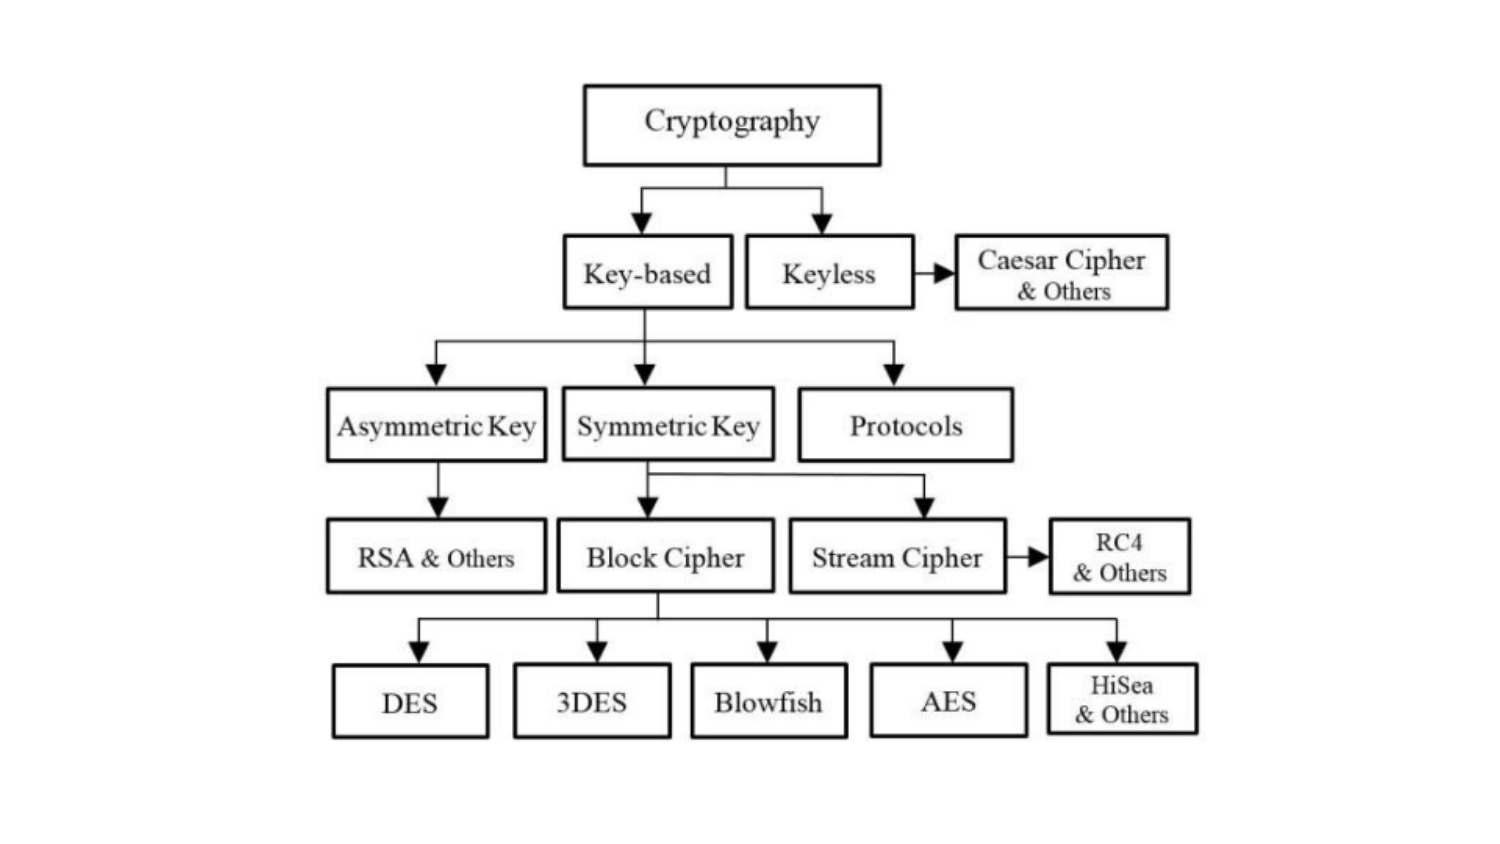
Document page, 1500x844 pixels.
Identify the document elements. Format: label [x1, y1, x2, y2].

picture [278, 62, 1208, 761]
